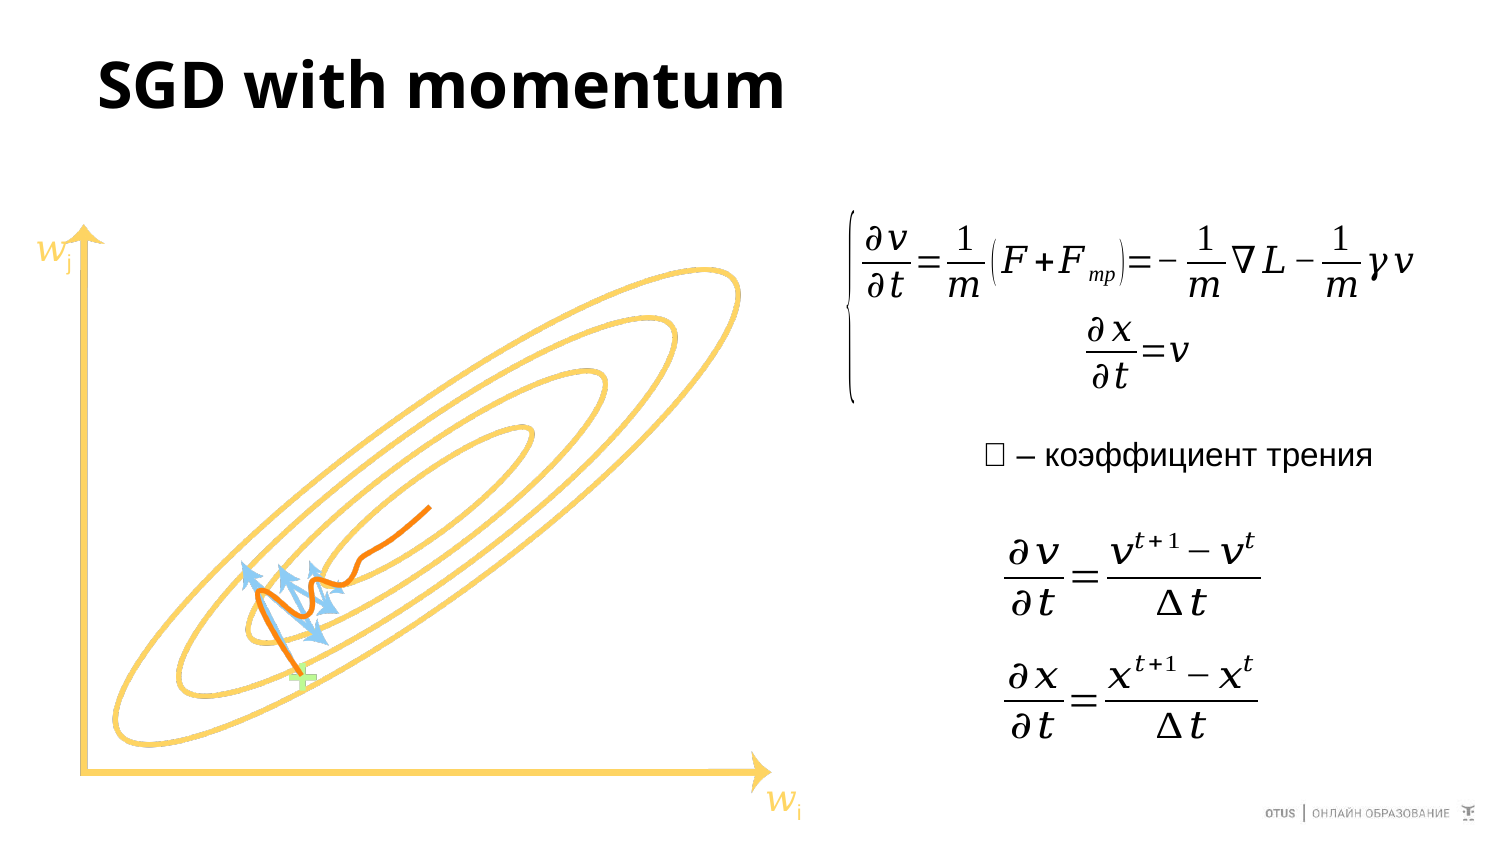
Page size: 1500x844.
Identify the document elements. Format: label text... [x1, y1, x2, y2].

picture [19, 164, 785, 844]
title SGD with momentum [82, 28, 1480, 209]
text_box 𝛾 – коэффициент трения [967, 425, 1500, 481]
text_box 𝑤i [790, 766, 1500, 833]
text_box 𝑤j [790, 216, 880, 283]
